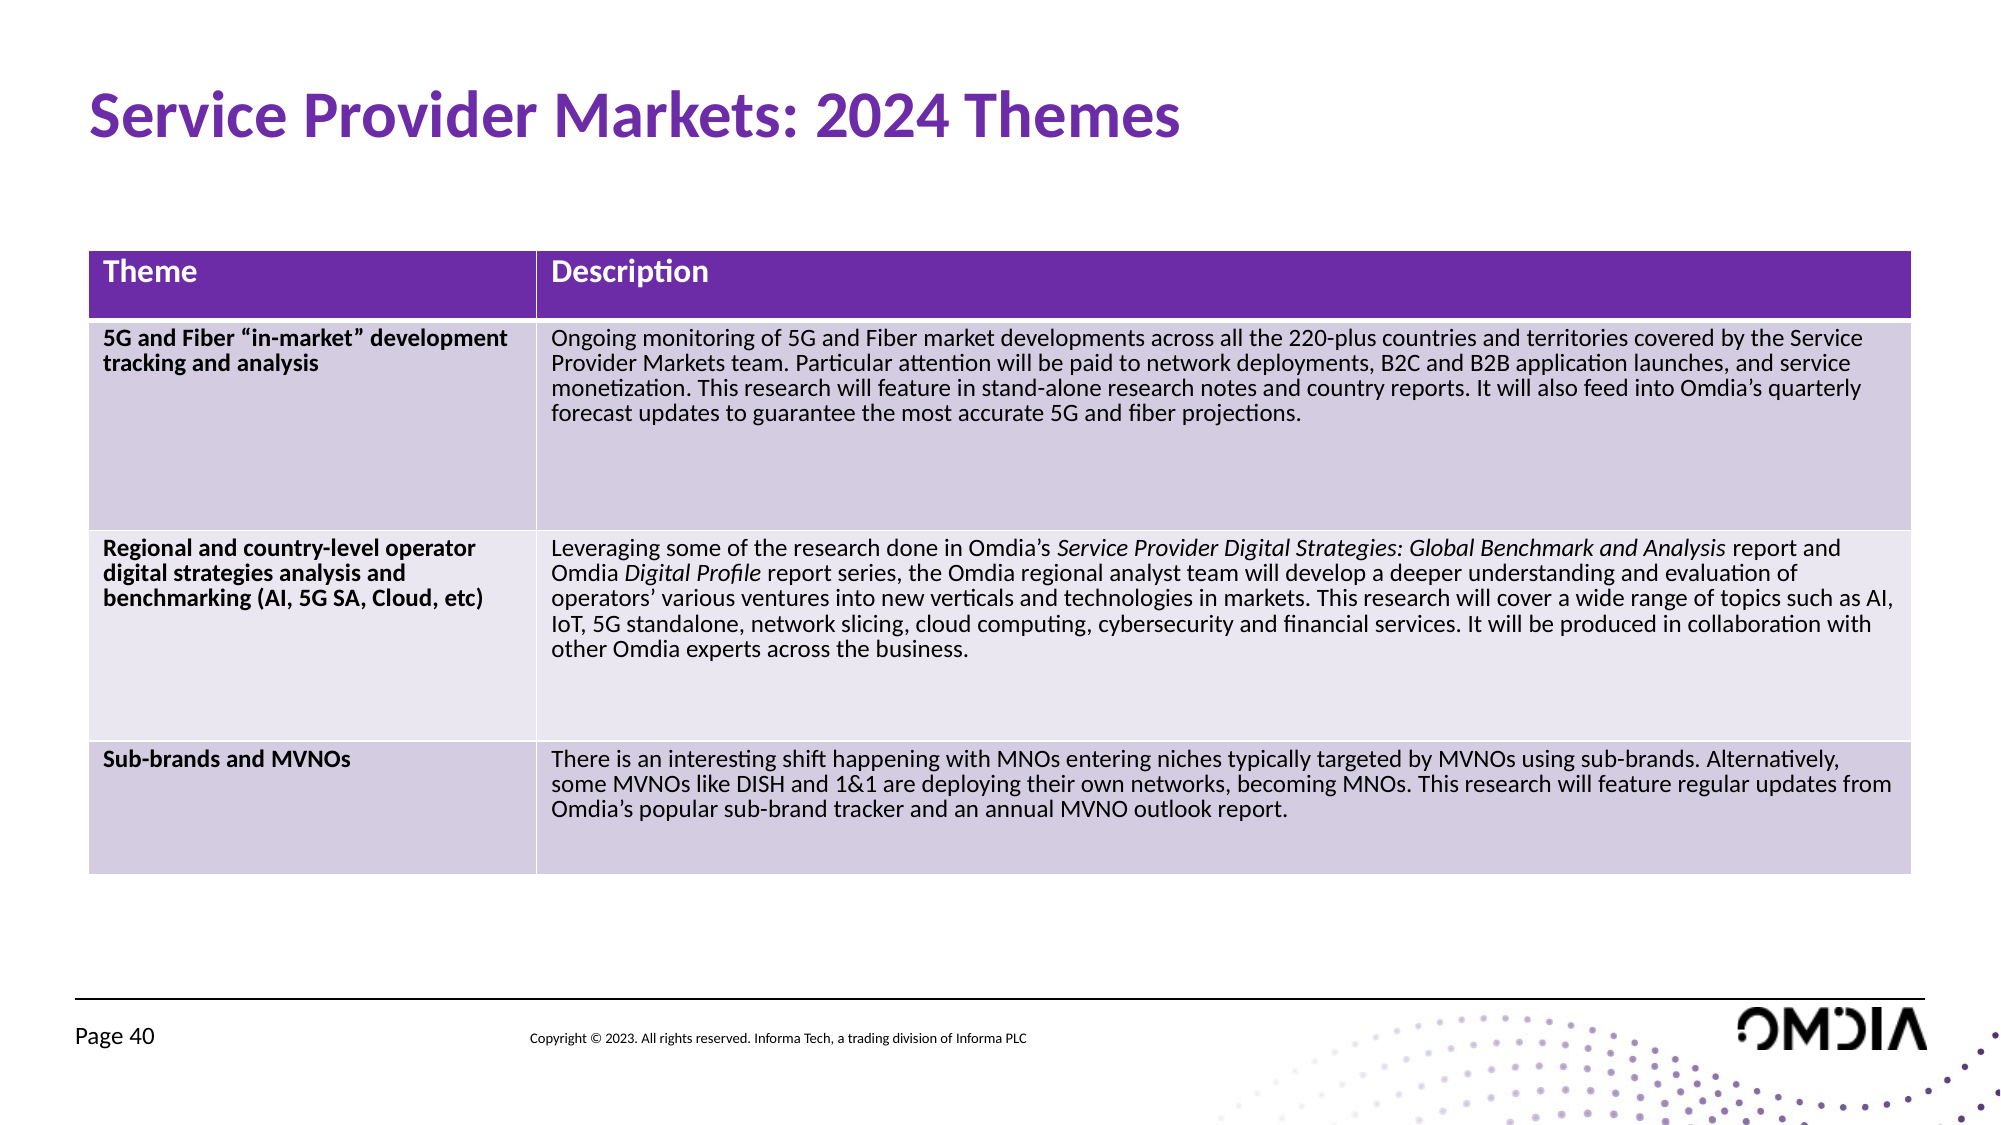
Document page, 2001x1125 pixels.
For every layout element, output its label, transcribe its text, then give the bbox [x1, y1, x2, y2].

table_cell Regional and country-level operator digital strategies analysis and benchmarking (AI, 5G SA, Cloud, etc) [89, 531, 536, 740]
table_cell There is an interesting shift happening with MNOs entering niches typically targeted by MVNOs using sub-brands. Alternatively, some MVNOs like DISH and 1&1 are deploying their own networks, becoming MNOs. This research will feature regular updates from Omdia’s popular sub-brand tracker and an annual MVNO outlook report. [537, 742, 1911, 874]
table_cell Leveraging some of the research done in Omdia’s Service Provider Digital Strategies: Global Benchmark and Analysis report and Omdia Digital Profile report series, the Omdia regional analyst team will develop a deeper understanding and evaluation of operators’ various ventures into new verticals and technologies in markets. This research will cover a wide range of topics such as AI, IoT, 5G standalone, network slicing, cloud computing, cybersecurity and financial services. It will be produced in collaboration with other Omdia experts across the business. [537, 531, 1911, 740]
picture [0, 0, 2001, 1125]
table_cell 5G and Fiber “in-market” development tracking and analysis [89, 323, 536, 530]
table_header Description [537, 251, 1911, 318]
title Service Provider Markets: 2024 Themes [75, 75, 1925, 165]
table_cell Ongoing monitoring of 5G and Fiber market developments across all the 220-plus countries and territories covered by the Service Provider Markets team. Particular attention will be paid to network deployments, B2C and B2B application launches, and service monetization. This research will feature in stand-alone research notes and country reports. It will also feed into Omdia’s quarterly forecast updates to guarantee the most accurate 5G and fiber projections. [537, 323, 1911, 530]
table_header Theme [89, 251, 536, 318]
slide_number Page 40 [75, 998, 224, 1050]
table_cell Sub-brands and MVNOs [89, 742, 536, 874]
